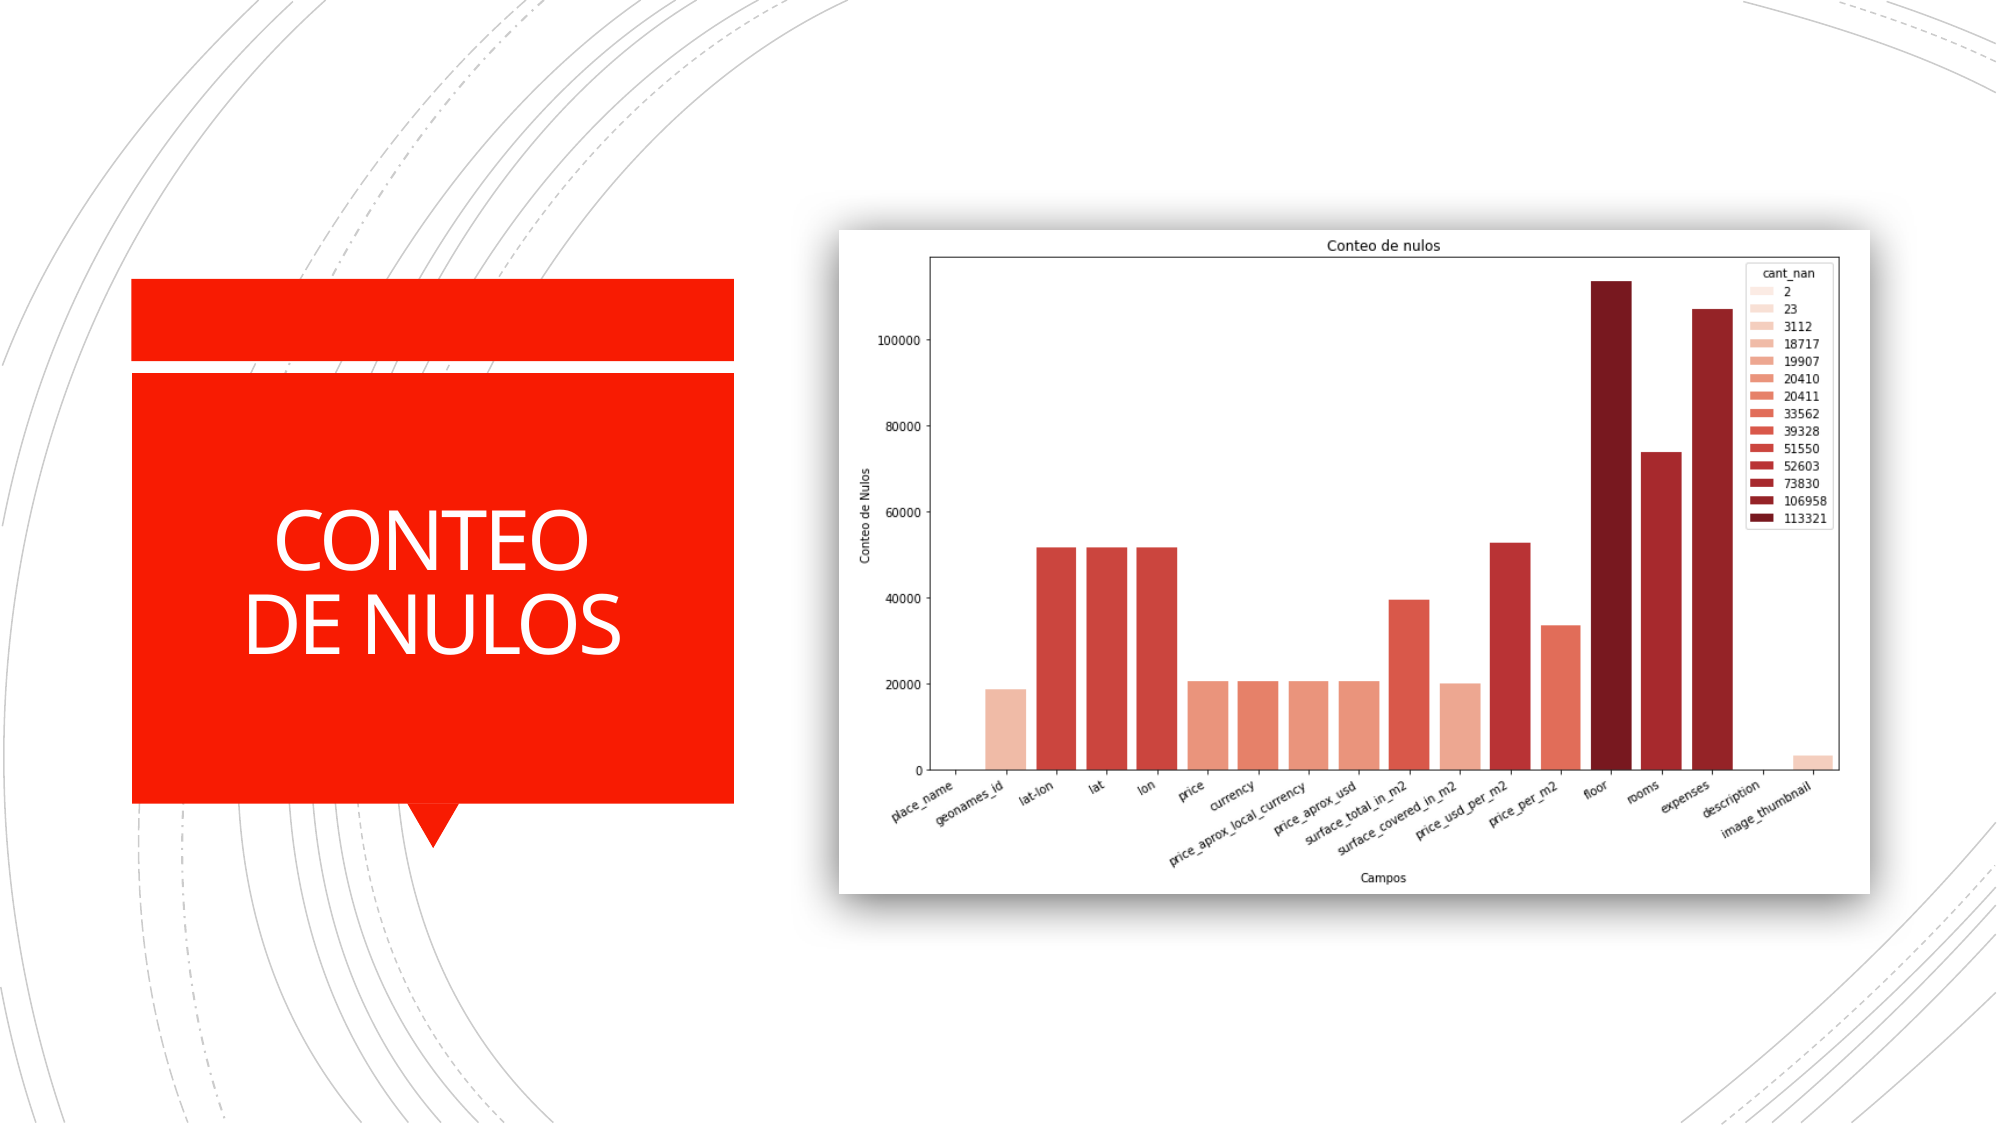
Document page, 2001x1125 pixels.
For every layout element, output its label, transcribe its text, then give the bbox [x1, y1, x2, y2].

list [839, 230, 1871, 895]
title CONTEO DE NULOS [145, 385, 720, 789]
